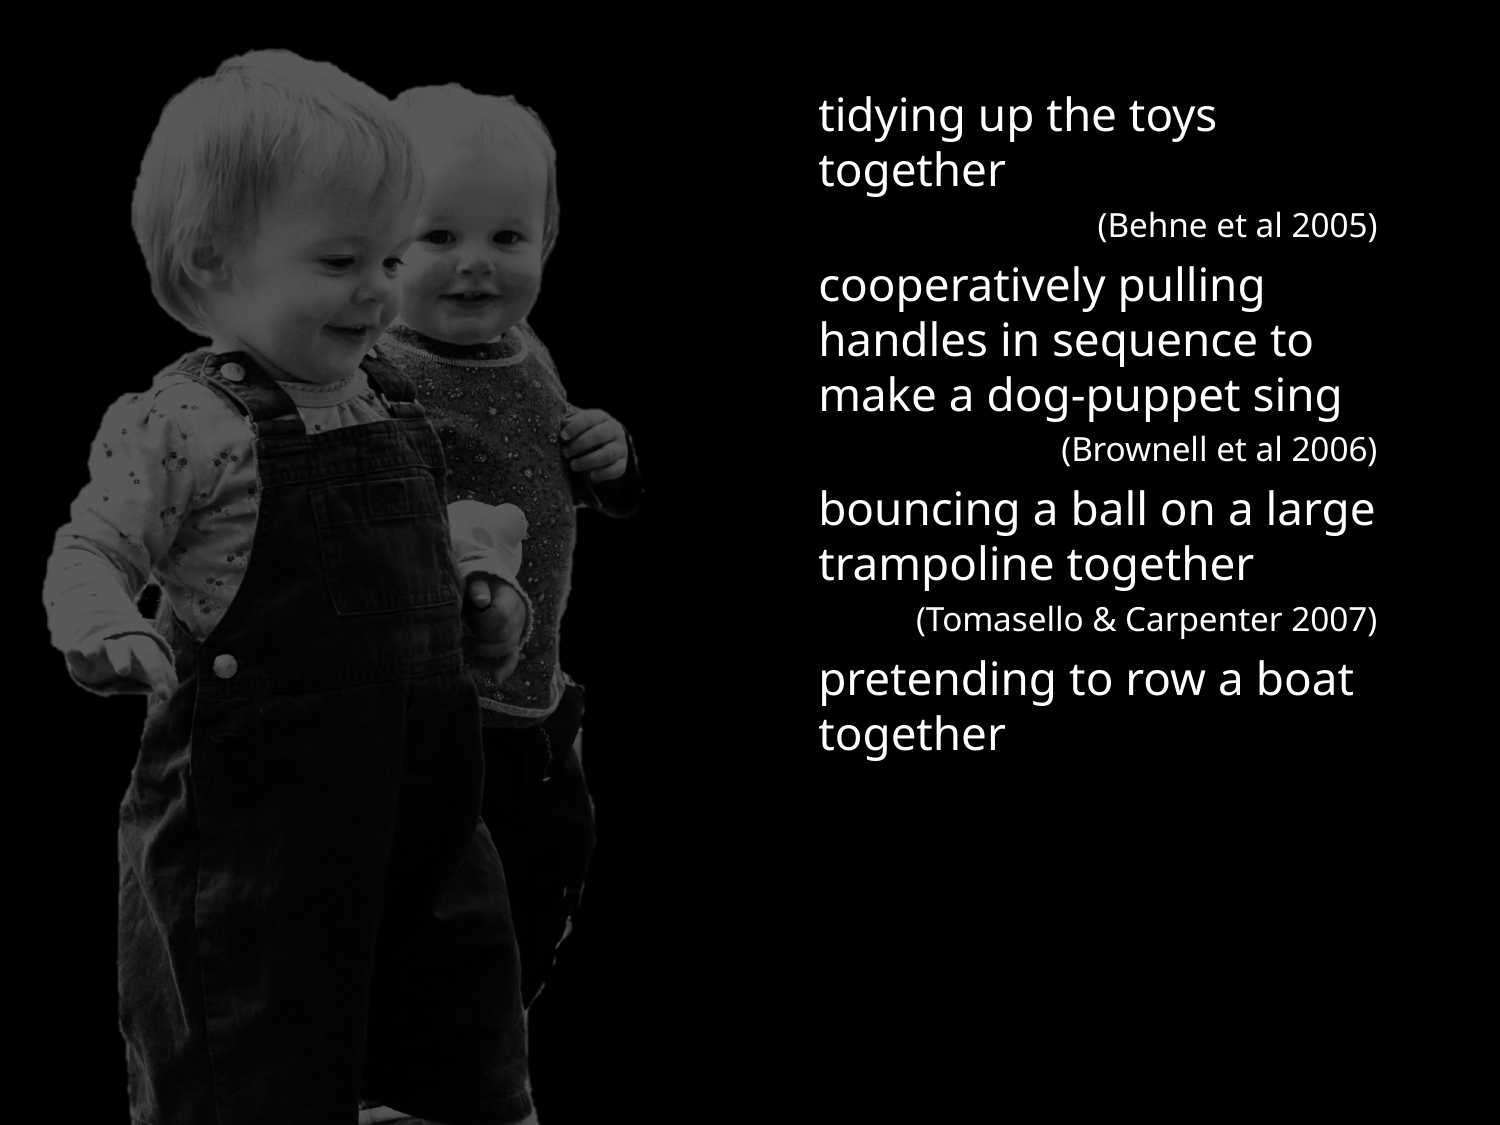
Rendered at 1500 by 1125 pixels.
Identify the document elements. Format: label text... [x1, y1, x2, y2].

picture [23, 0, 706, 1125]
text_box tidying up the toys together (Behne et al 2005) cooperatively pulling handles in sequence to make a dog-puppet sing (Brownell et al 2006) bouncing a ball on a large trampoline together (Tomasello & Carpenter 2007) pretending to row a boat together [803, 78, 1393, 767]
